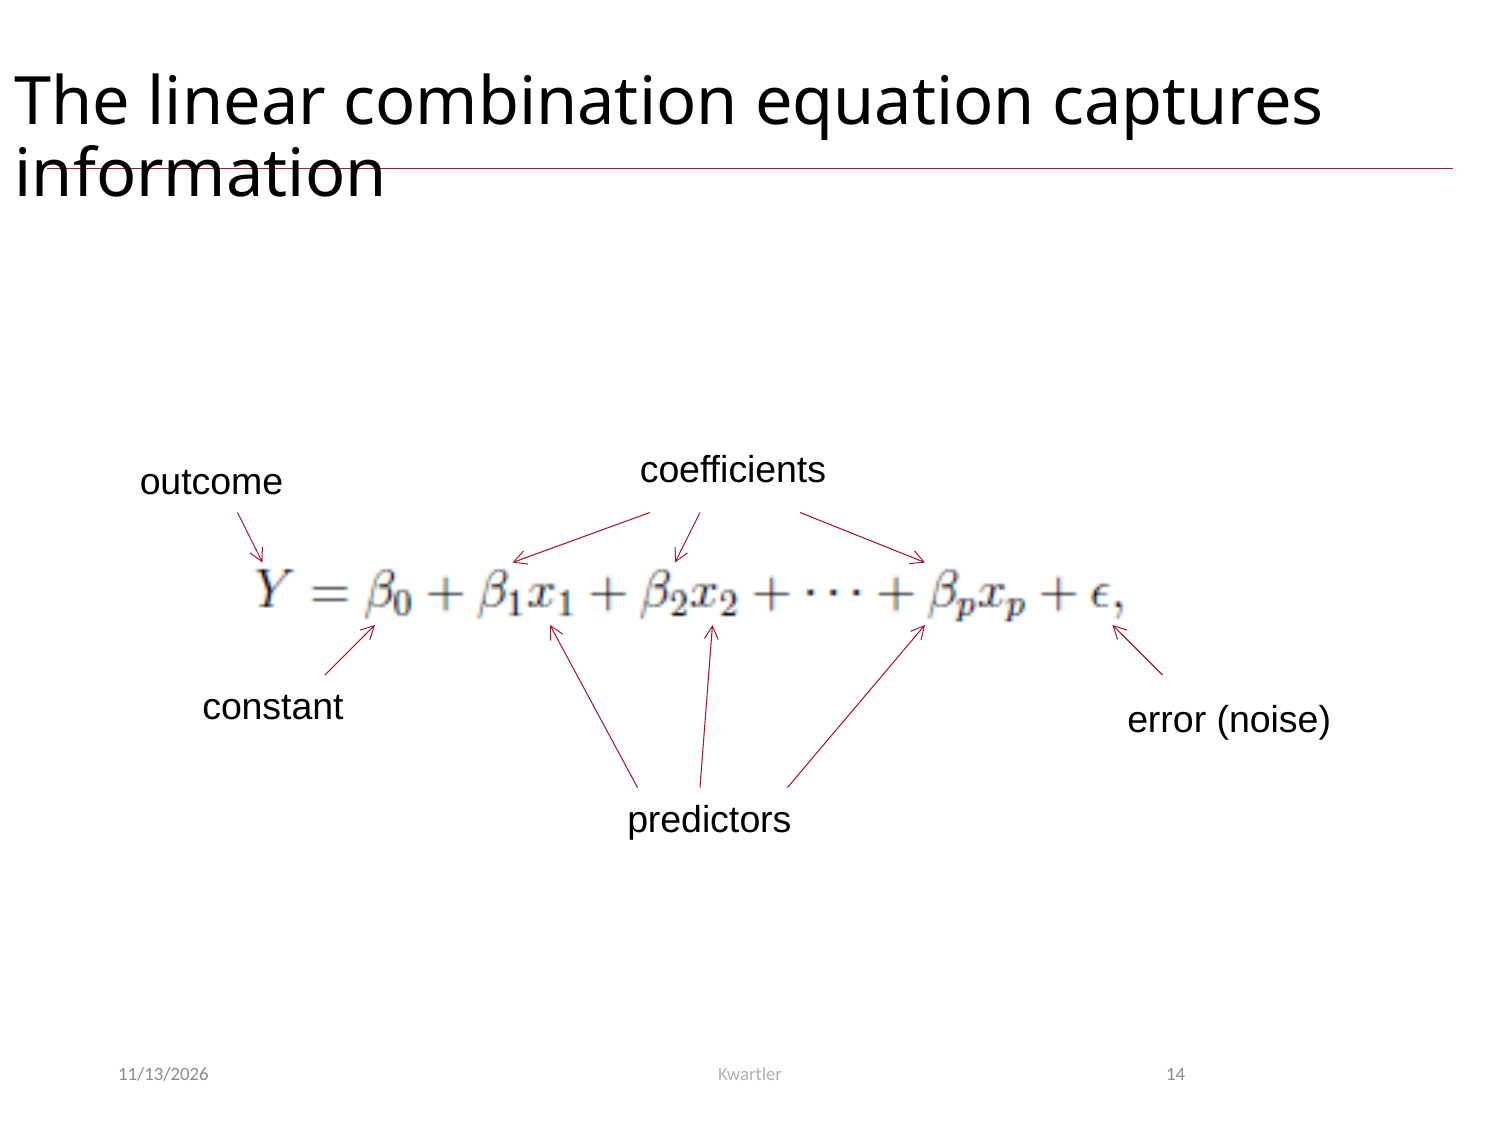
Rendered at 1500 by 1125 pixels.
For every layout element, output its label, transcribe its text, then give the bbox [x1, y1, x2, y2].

text_box predictors [612, 787, 875, 848]
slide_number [103, 1042, 441, 1103]
text_box error (noise) [1112, 687, 1388, 748]
picture [174, 524, 1201, 663]
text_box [549, 624, 638, 788]
slide_number 14 [1059, 1042, 1200, 1103]
title The linear combination equation captures information [0, 59, 1500, 157]
text_box constant [187, 674, 388, 735]
footer Kwartler [496, 1042, 1004, 1103]
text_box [787, 624, 925, 788]
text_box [699, 624, 713, 788]
text_box outcome [125, 449, 313, 510]
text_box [799, 512, 926, 563]
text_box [1112, 624, 1163, 675]
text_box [674, 512, 700, 563]
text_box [324, 624, 375, 675]
text_box coefficients [624, 437, 875, 498]
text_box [237, 512, 263, 563]
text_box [512, 512, 650, 563]
